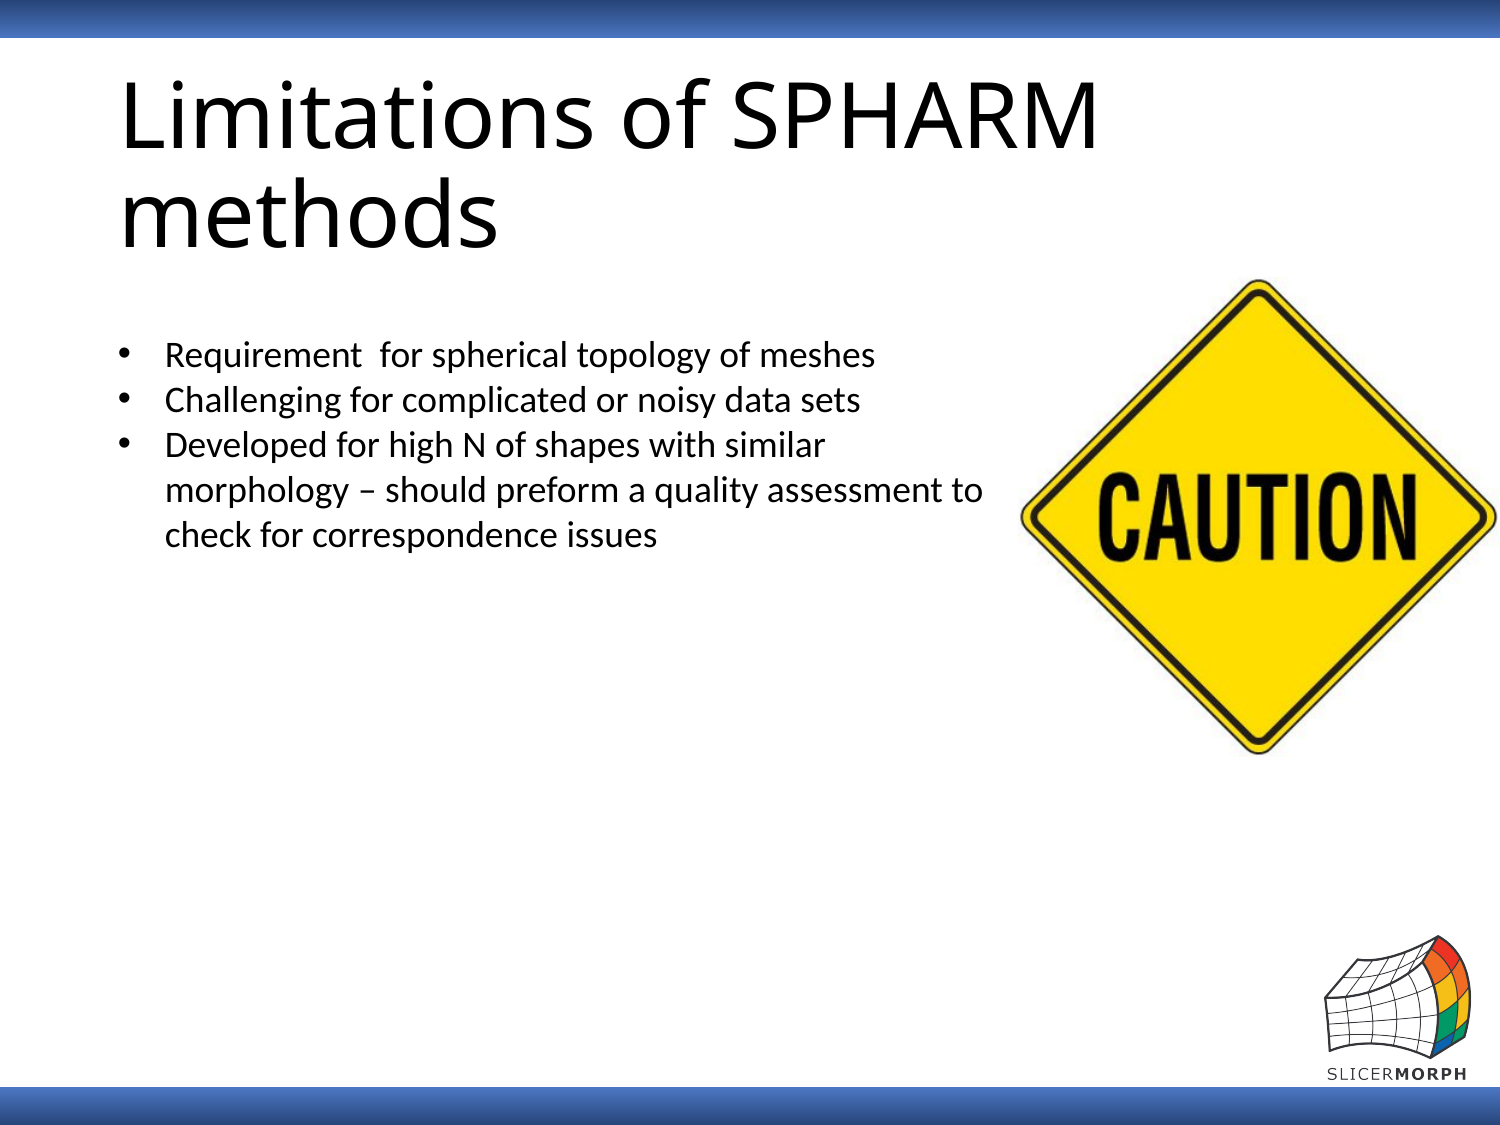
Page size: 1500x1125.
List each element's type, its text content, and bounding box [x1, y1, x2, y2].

picture [1018, 277, 1499, 757]
title Limitations of SPHARM methods [103, 59, 1397, 277]
picture [1285, 927, 1500, 1087]
text_box Requirement for spherical topology of meshes Challenging for complicated or noisy data sets Developed for high N of shapes with similar morphology – should preform a quality assessment to check for correspondence issues [103, 277, 1018, 562]
